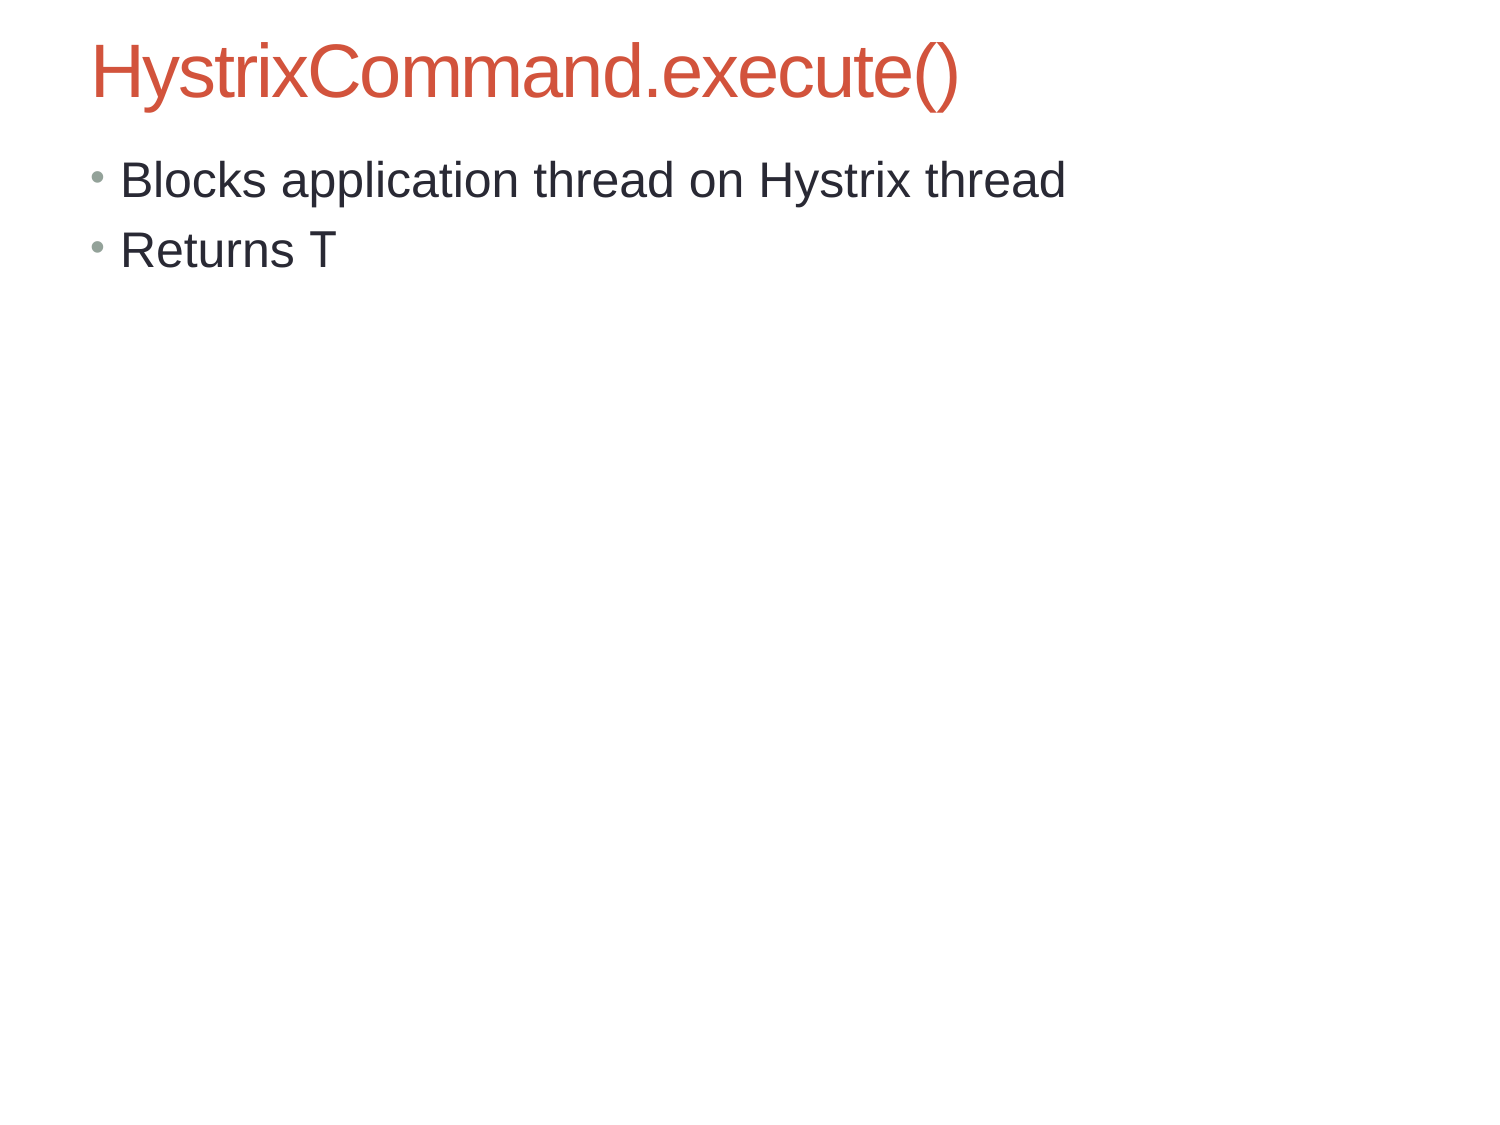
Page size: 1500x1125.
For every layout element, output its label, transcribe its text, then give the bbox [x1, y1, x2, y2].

title HystrixCommand.execute() [75, 14, 1425, 121]
list Blocks application thread on Hystrix thread Returns T [75, 139, 1425, 1063]
